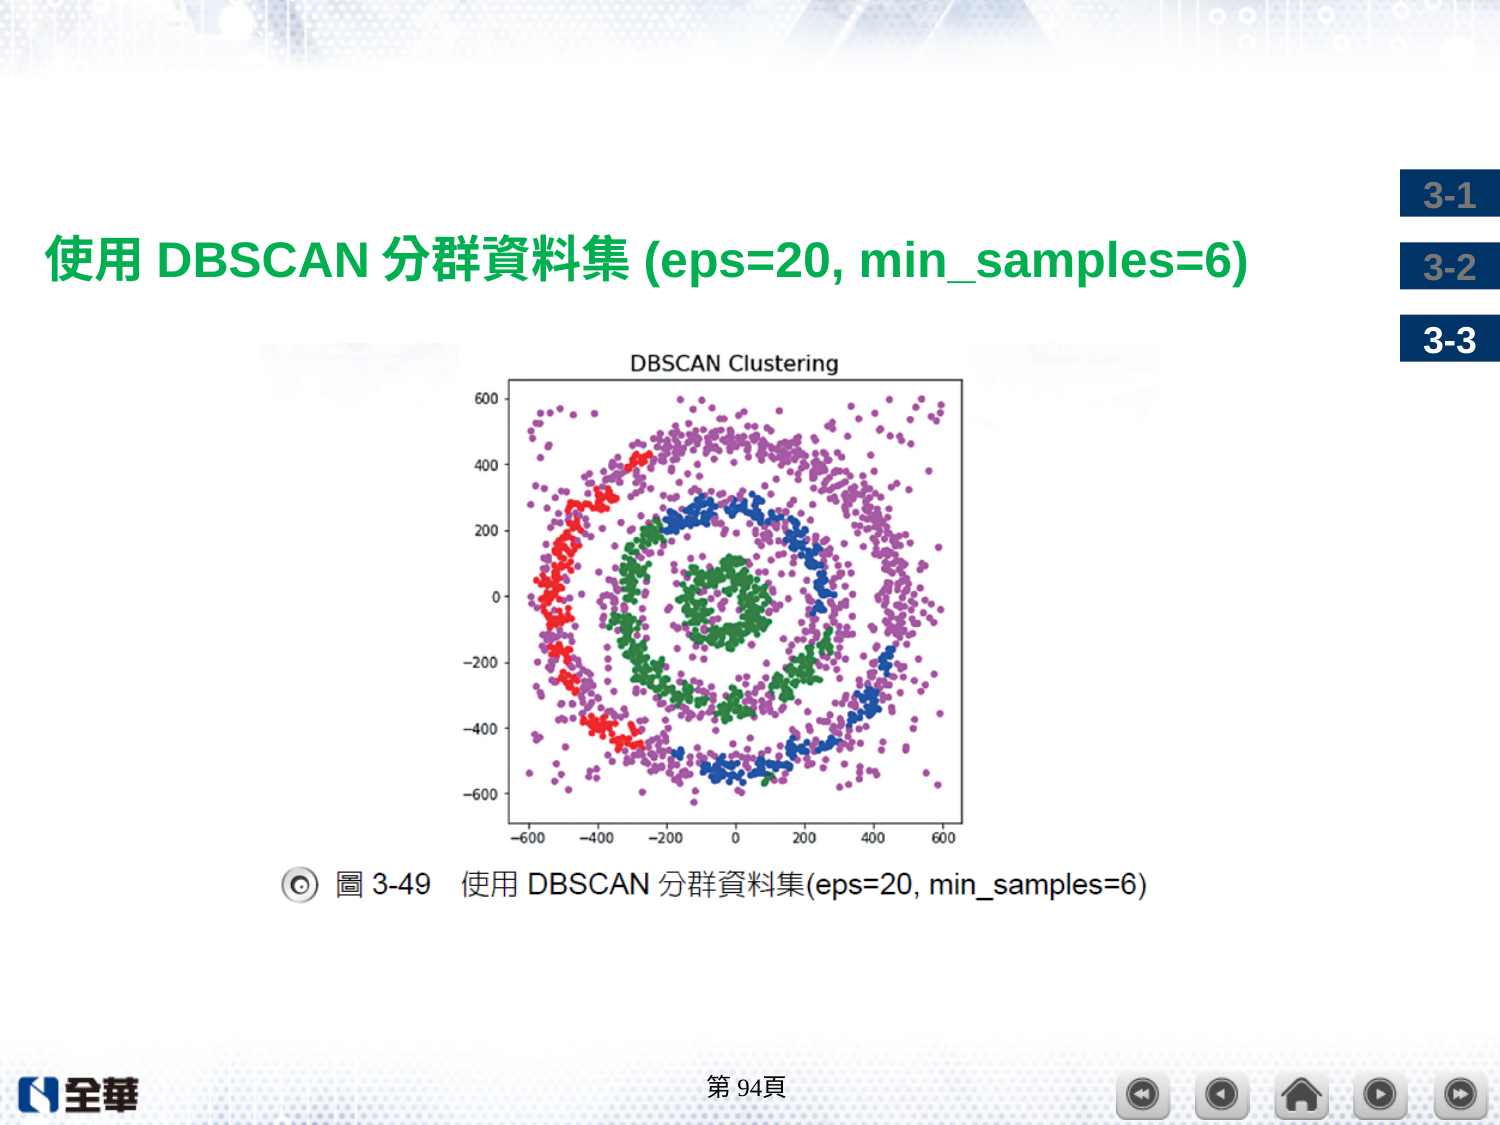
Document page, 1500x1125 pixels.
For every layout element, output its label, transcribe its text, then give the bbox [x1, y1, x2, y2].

list 使用DBSCAN分群資料集(eps=20, min_samples=6) [29, 219, 1386, 1048]
picture [0, 0, 1500, 1125]
